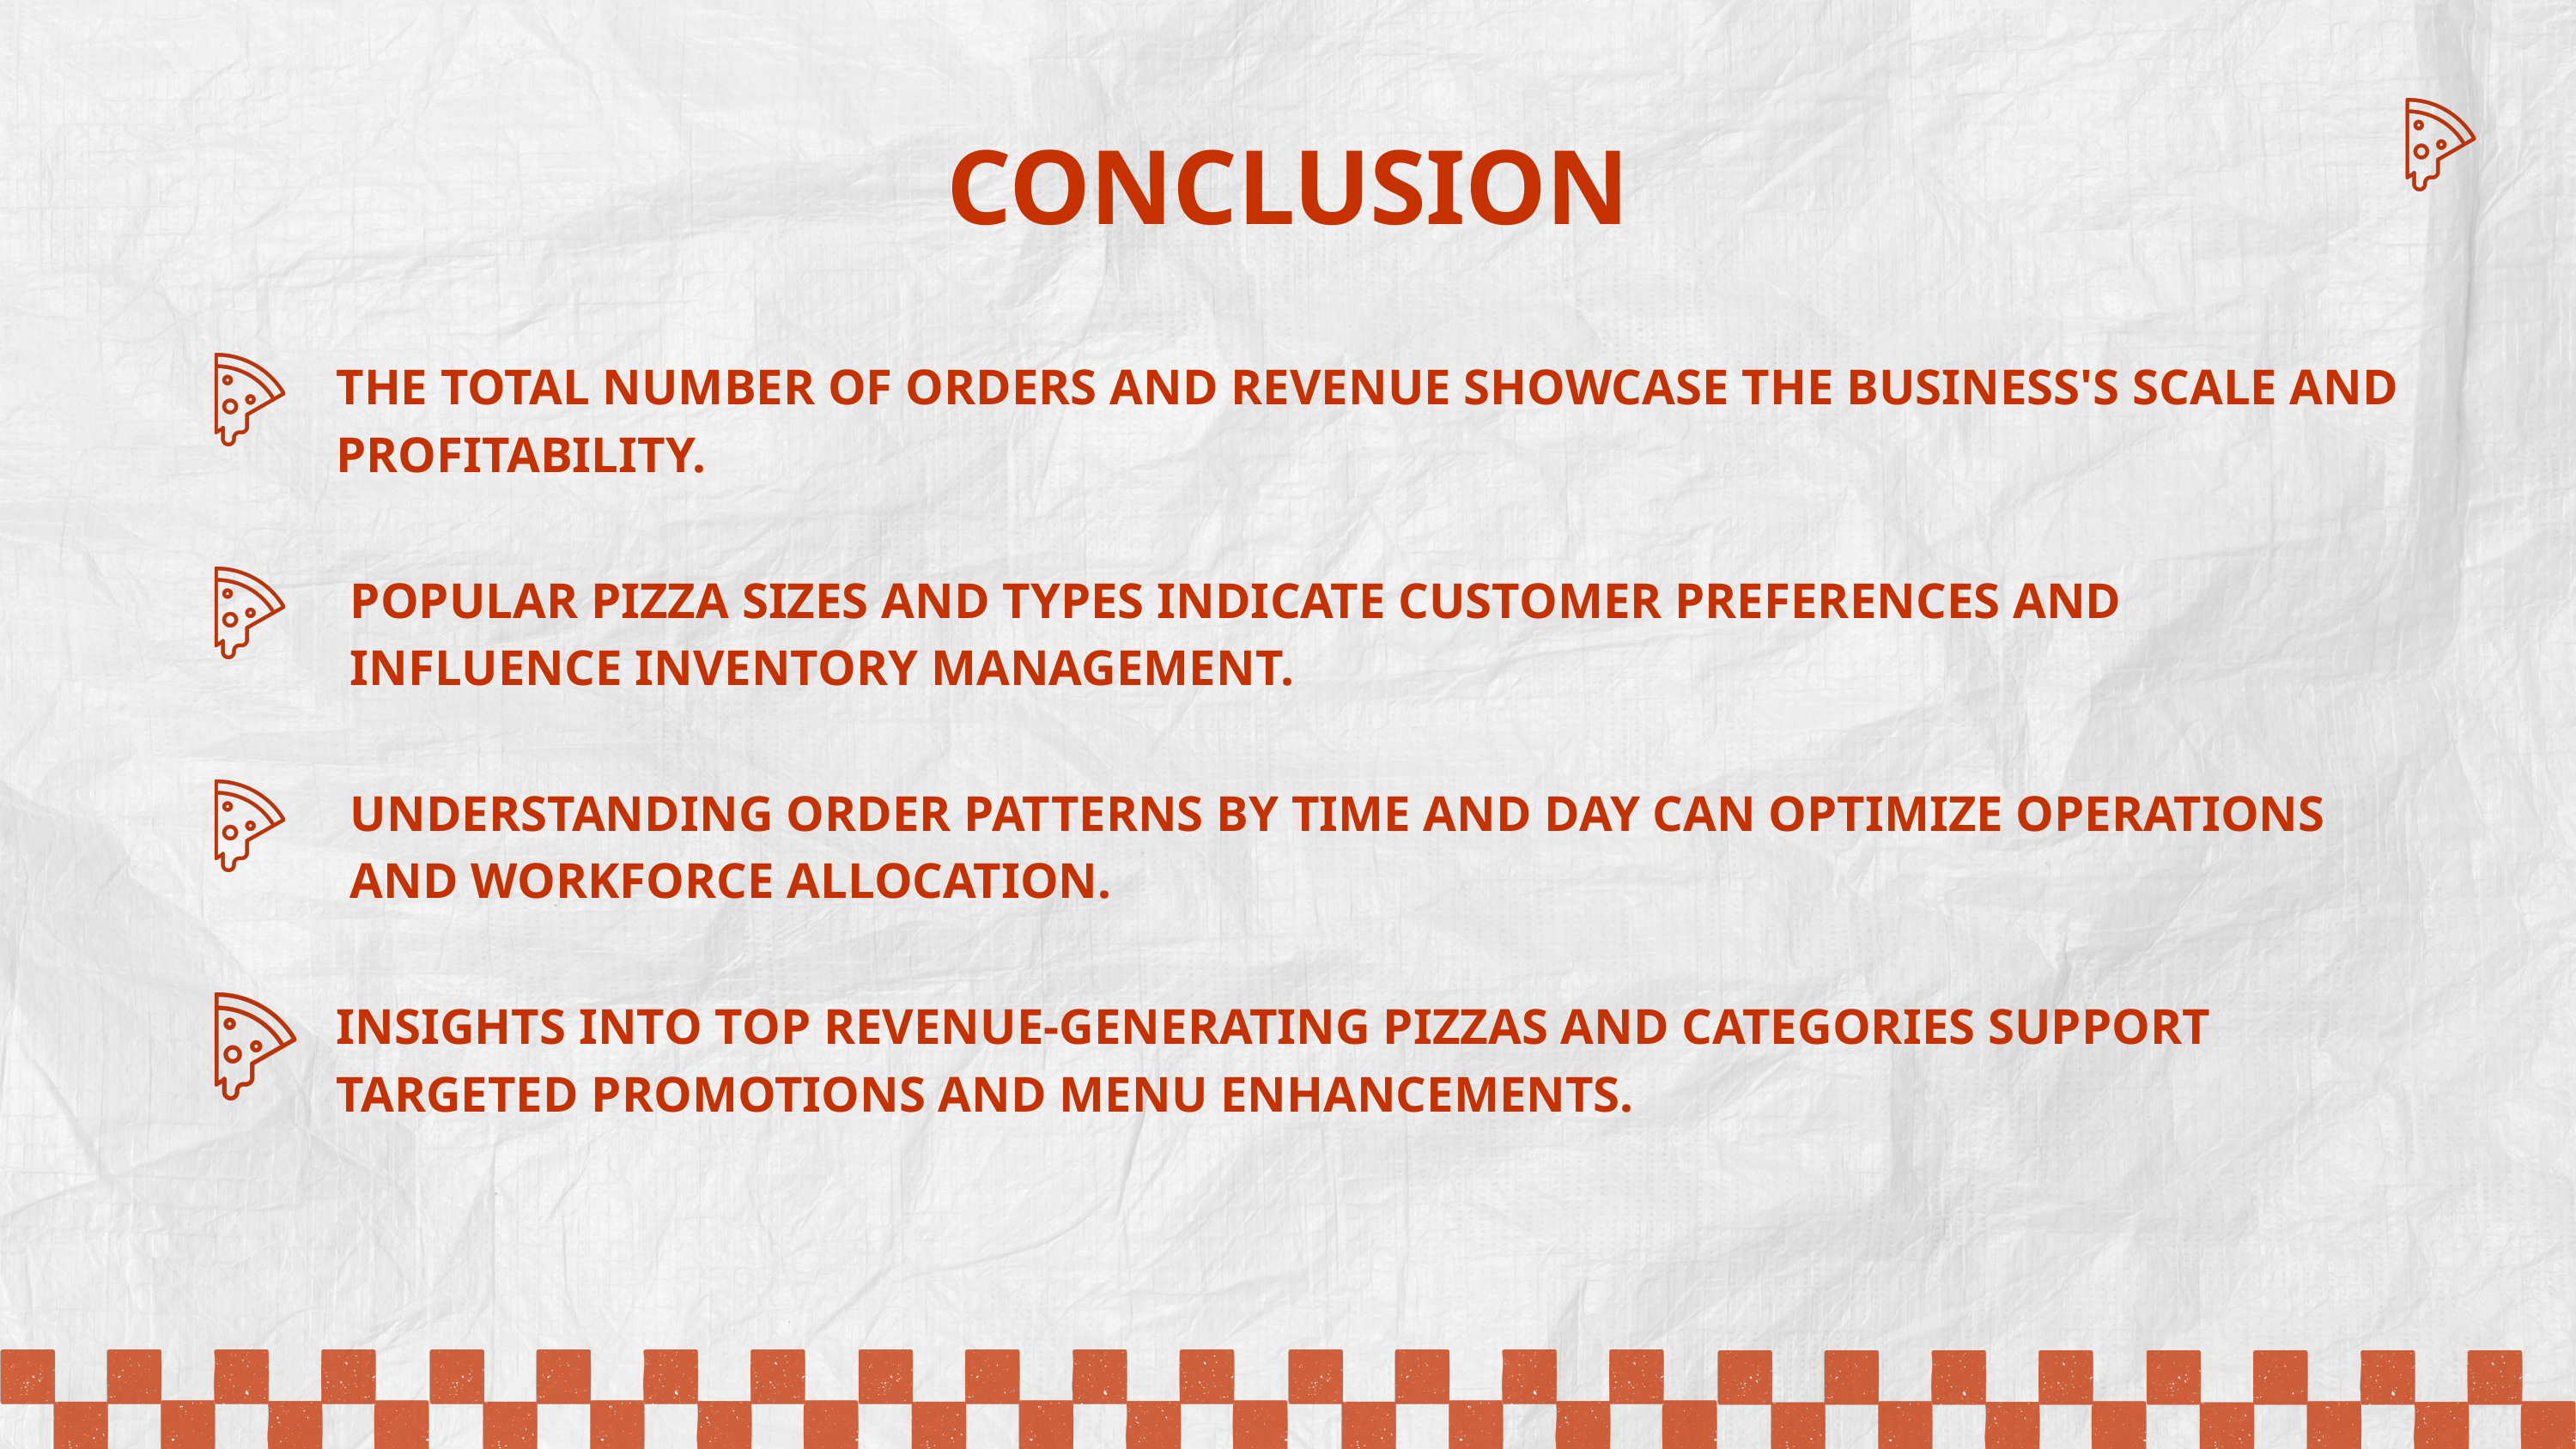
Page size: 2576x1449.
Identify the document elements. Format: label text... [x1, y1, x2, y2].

text_box [429, 1349, 858, 1449]
text_box [858, 1349, 1288, 1449]
text_box [0, 0, 2576, 1350]
text_box [2405, 98, 2476, 191]
text_box UNDERSTANDING ORDER PATTERNS BY TIME AND DAY CAN OPTIMIZE OPERATIONS AND WORKFORCE ALLOCATION. [349, 773, 2432, 909]
text_box THE TOTAL NUMBER OF ORDERS AND REVENUE SHOWCASE THE BUSINESS'S SCALE AND PROFITABILITY. [336, 347, 2537, 482]
text_box [1288, 1349, 1718, 1449]
text_box [214, 779, 286, 872]
text_box [0, 1349, 429, 1449]
text_box [2146, 1350, 2576, 1449]
text_box INSIGHTS INTO TOP REVENUE-GENERATING PIZZAS AND CATEGORIES SUPPORT TARGETED PROMOTIONS AND MENU ENHANCEMENTS. [336, 985, 2441, 1190]
text_box CONCLUSION [467, 151, 2109, 246]
text_box [1717, 1350, 2146, 1449]
text_box [214, 353, 286, 446]
text_box [214, 567, 286, 659]
text_box POPULAR PIZZA SIZES AND TYPES INDICATE CUSTOMER PREFERENCES AND INFLUENCE INVENTORY MANAGEMENT. [349, 560, 2406, 696]
text_box [214, 992, 297, 1100]
